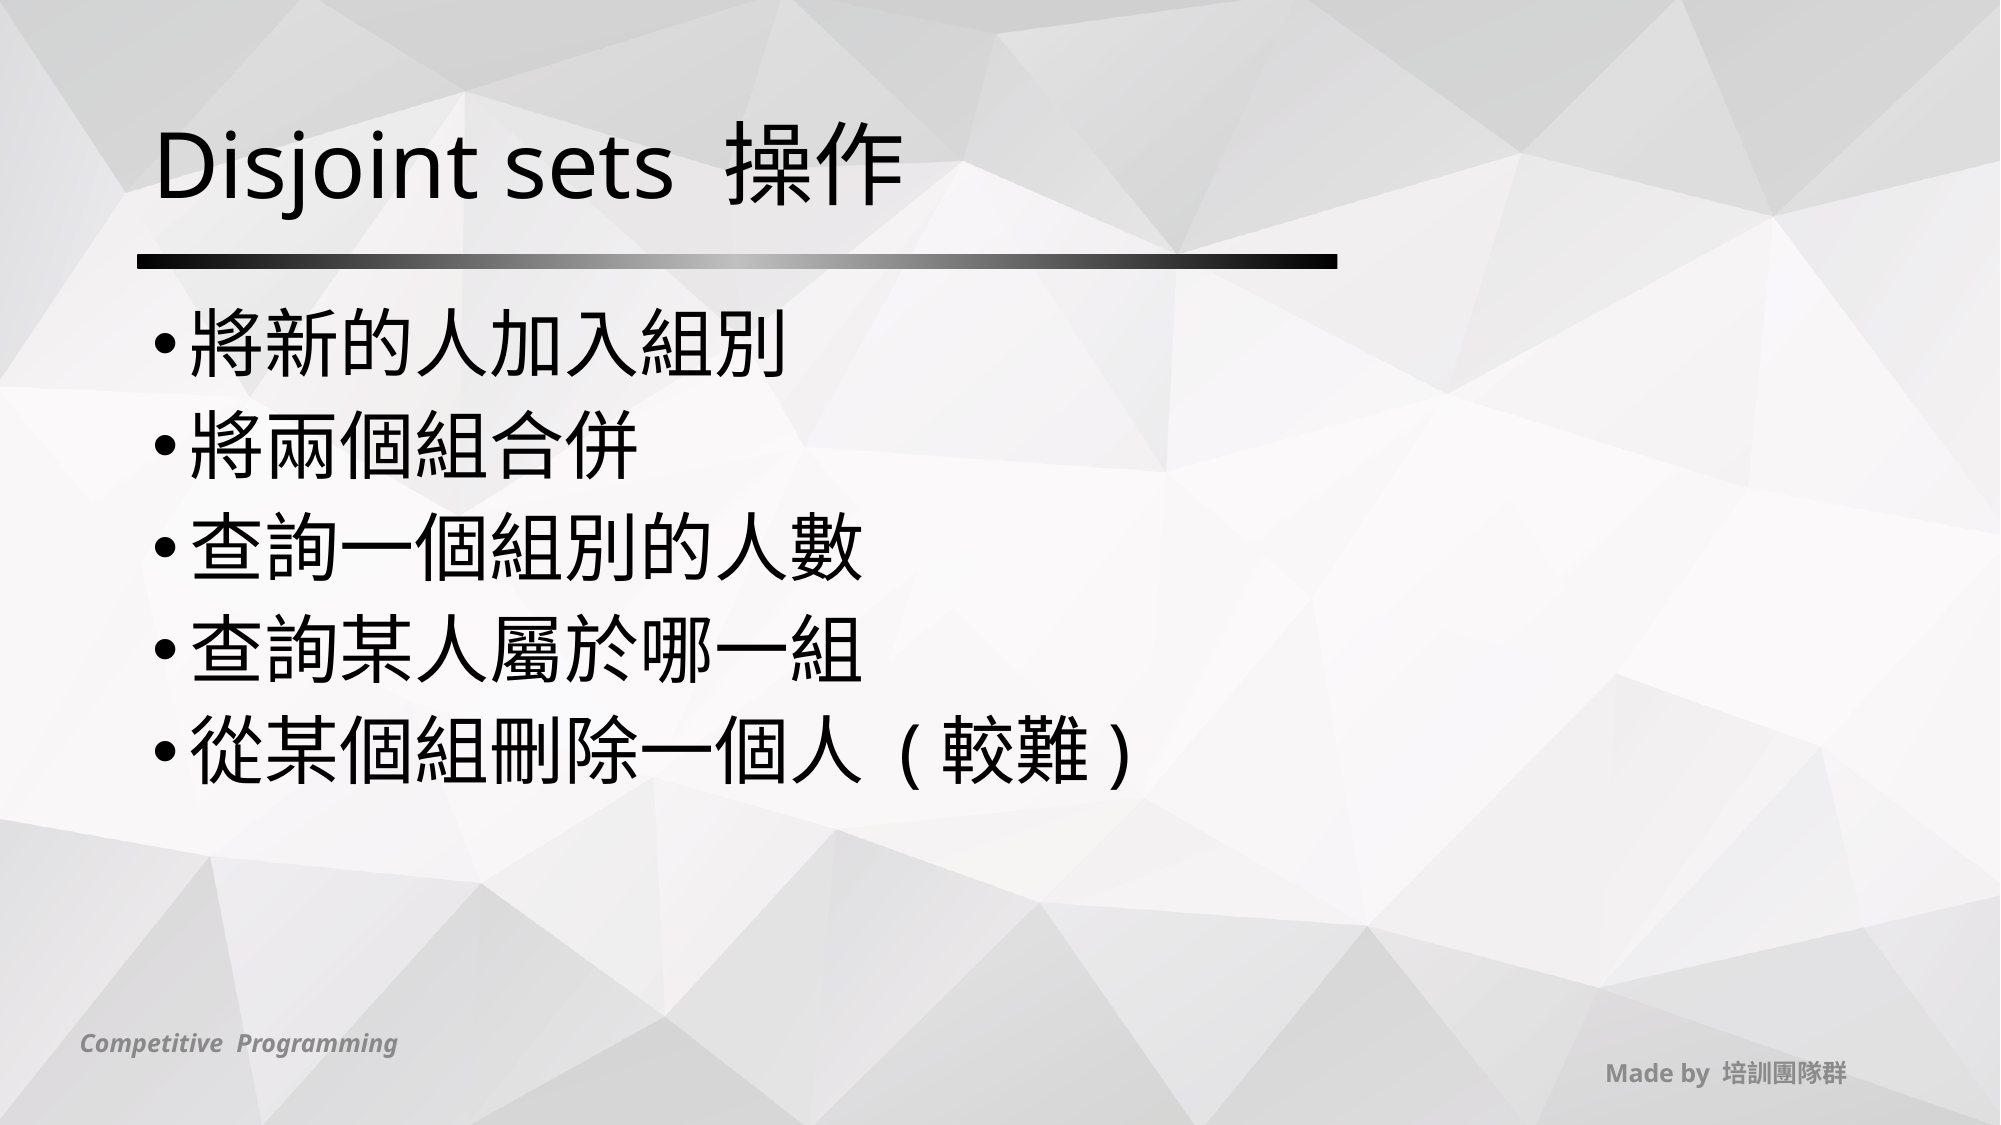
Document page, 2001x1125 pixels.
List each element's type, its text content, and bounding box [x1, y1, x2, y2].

list 將新的人加入組別 將兩個組合併 查詢一個組別的人數 查詢某人屬於哪一組 從某個組刪除一個人 (較難) [137, 299, 1863, 1014]
picture [0, 0, 2000, 1125]
title Disjoint sets 操作 [137, 59, 1863, 278]
